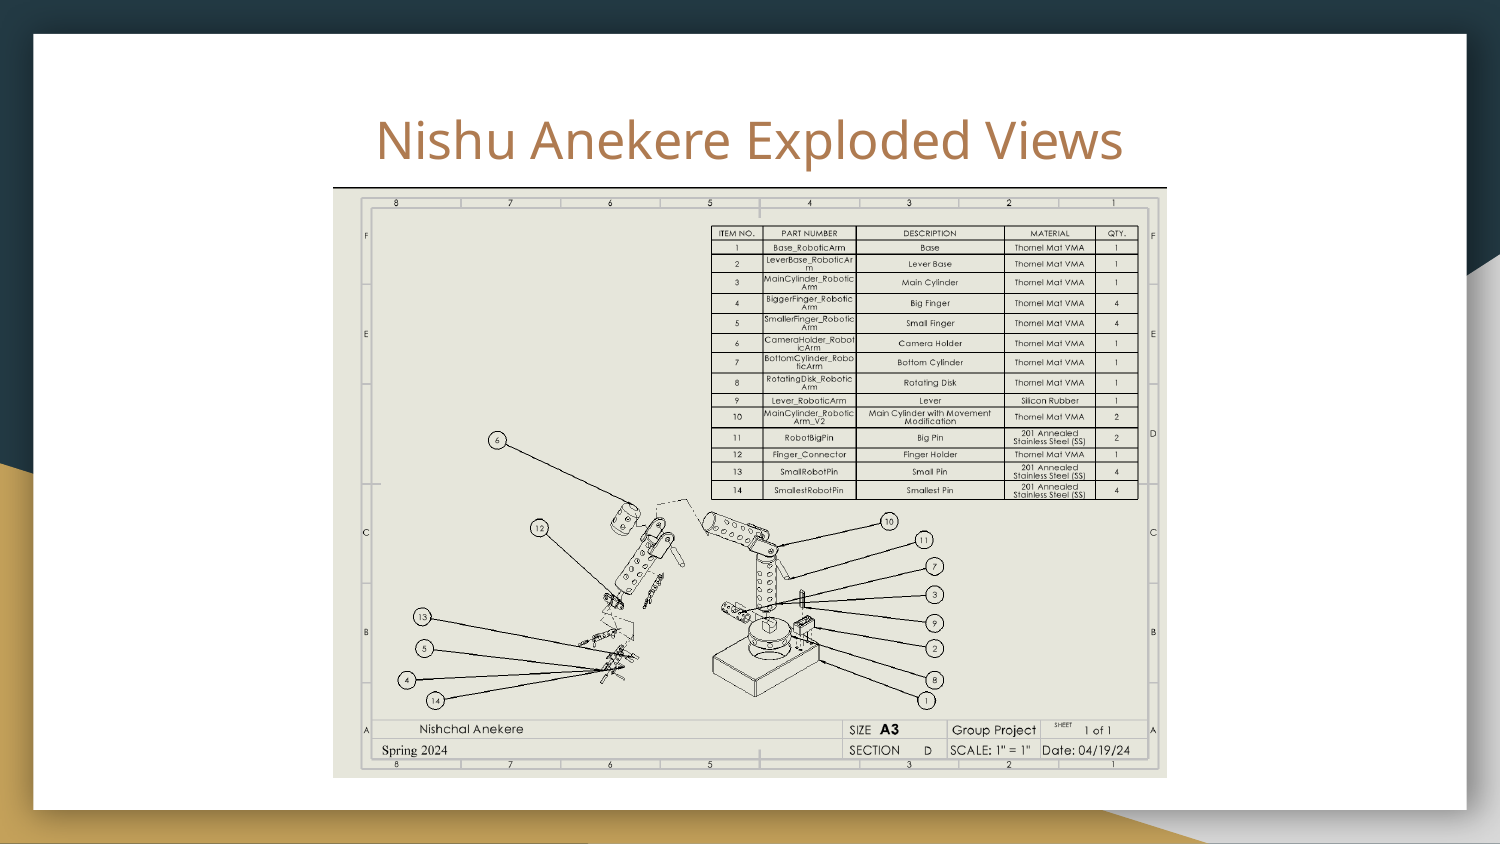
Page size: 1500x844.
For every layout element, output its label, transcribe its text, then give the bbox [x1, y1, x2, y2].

picture [333, 187, 1167, 778]
title Nishu Anekere Exploded Views [134, 92, 1366, 188]
